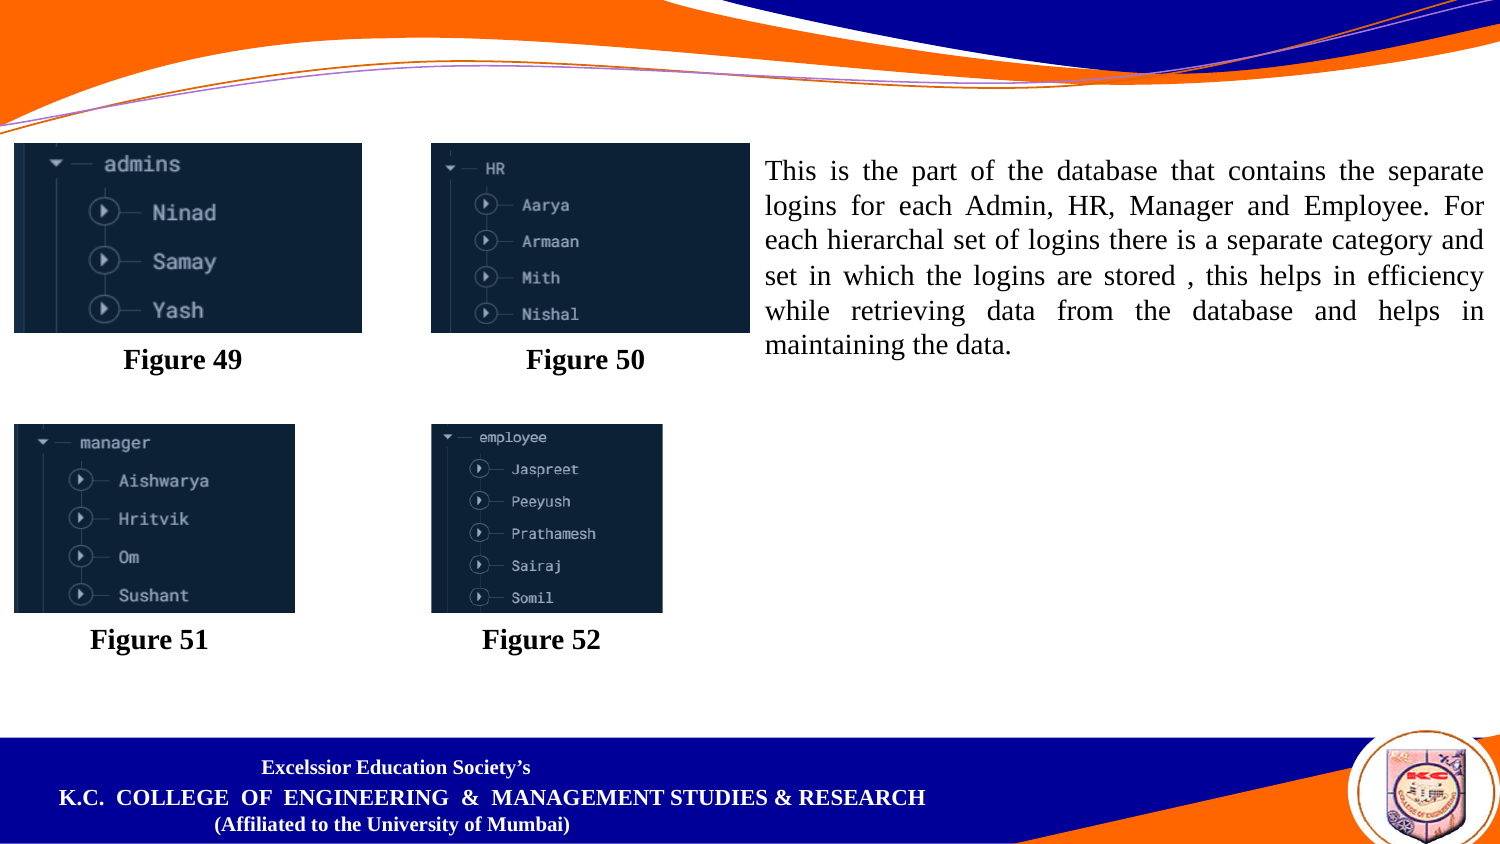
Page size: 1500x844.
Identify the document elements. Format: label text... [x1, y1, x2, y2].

picture [431, 143, 751, 333]
text_box Figure 52 [467, 622, 627, 663]
text_box This is the part of the database that contains the separate logins for each Admin, HR, Manager and Employee. For each hierarchal set of logins there is a separate category and set in which the logins are stored , this helps in efficiency while retrieving data from the database and helps in maintaining the data. [749, 143, 1500, 369]
picture [14, 423, 296, 614]
text_box Figure 51 [75, 622, 235, 663]
picture [14, 143, 362, 333]
picture [431, 423, 663, 614]
text_box Figure 49 [108, 341, 268, 383]
picture [1347, 721, 1500, 844]
text_box Figure 50 [511, 341, 671, 383]
